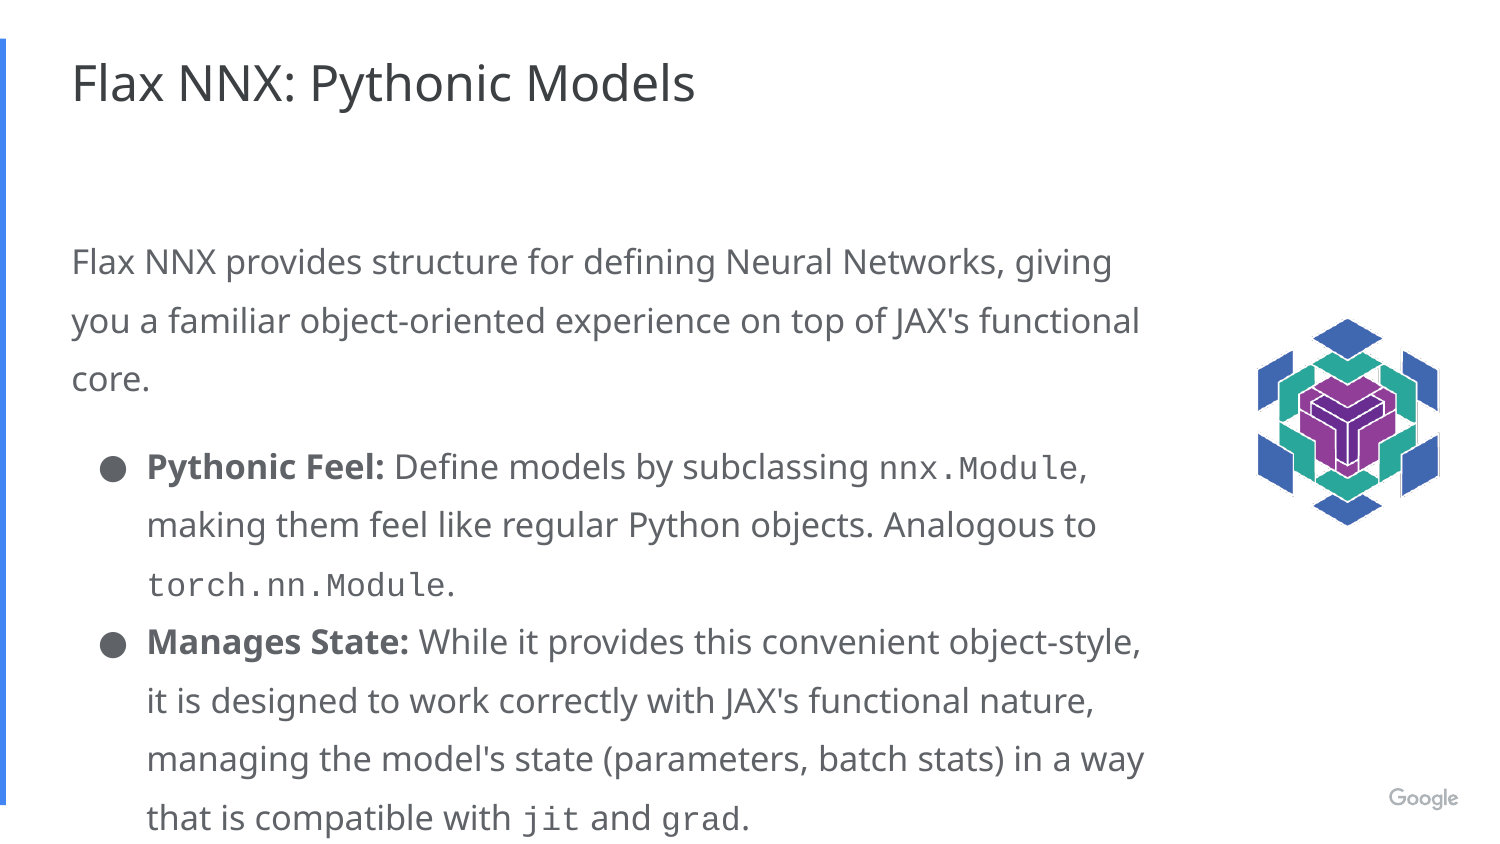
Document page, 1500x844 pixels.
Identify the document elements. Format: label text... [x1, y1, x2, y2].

list Flax NNX provides structure for defining Neural Networks, giving you a familiar object-oriented experience on top of JAX's functional core. Pythonic Feel: Define models by subclassing nnx.Module, making them feel like regular Python objects. Analogous to torch.nn.Module. Manages State: While it provides this convenient object-style, it is designed to work correctly with JAX's functional nature, managing the model's state (parameters, batch stats) in a way that is compatible with jit and grad. [56, 215, 1163, 844]
picture [1236, 311, 1457, 532]
title Flax NNX: Pythonic Models [56, 43, 1336, 215]
